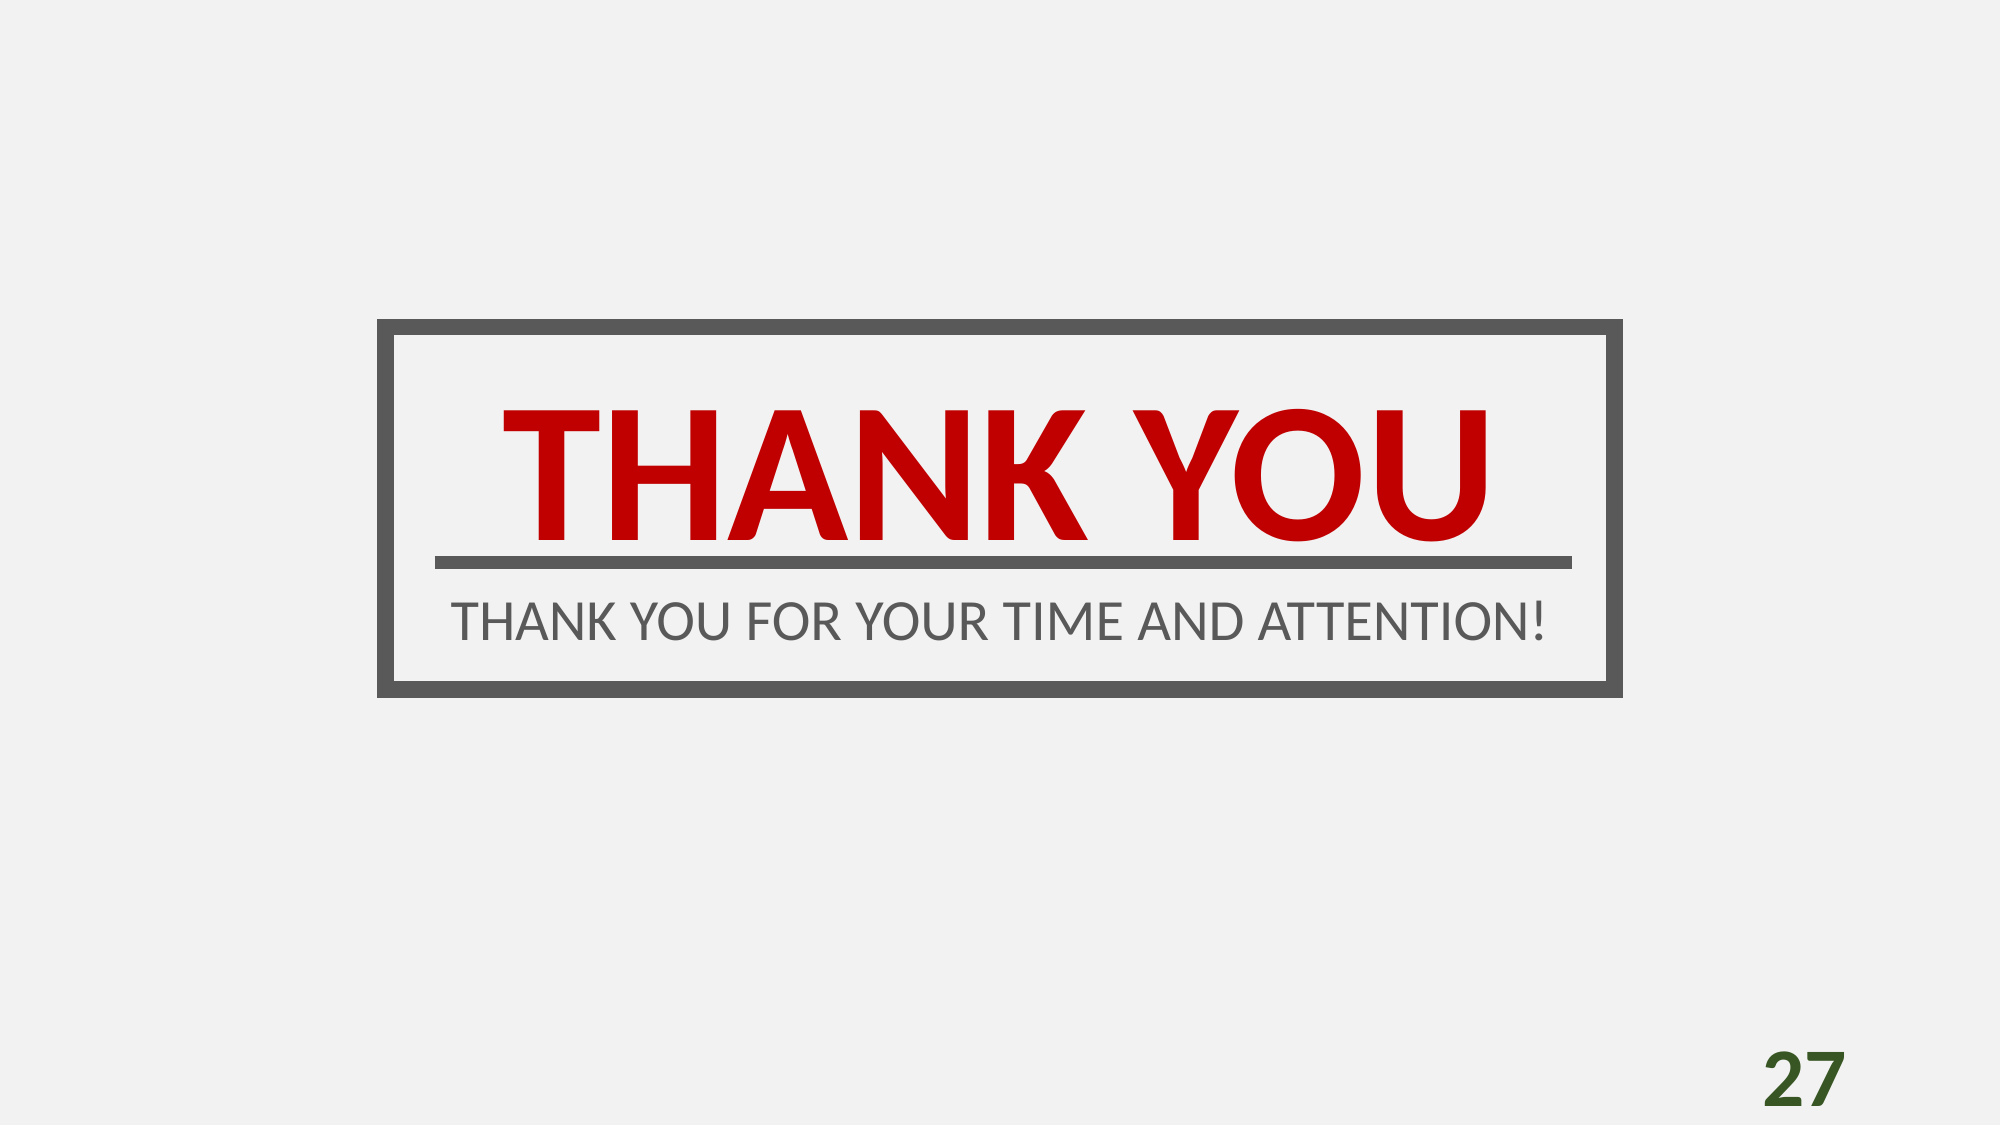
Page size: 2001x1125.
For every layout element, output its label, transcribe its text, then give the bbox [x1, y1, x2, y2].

text_box THANK YOU FOR YOUR TIME AND ATTENTION! [435, 574, 1564, 660]
slide_number 27 [1412, 1042, 1863, 1103]
text_box [384, 326, 1615, 691]
text_box THANK YOU [487, 563, 1513, 574]
text_box THANK YOU [487, 333, 1513, 562]
